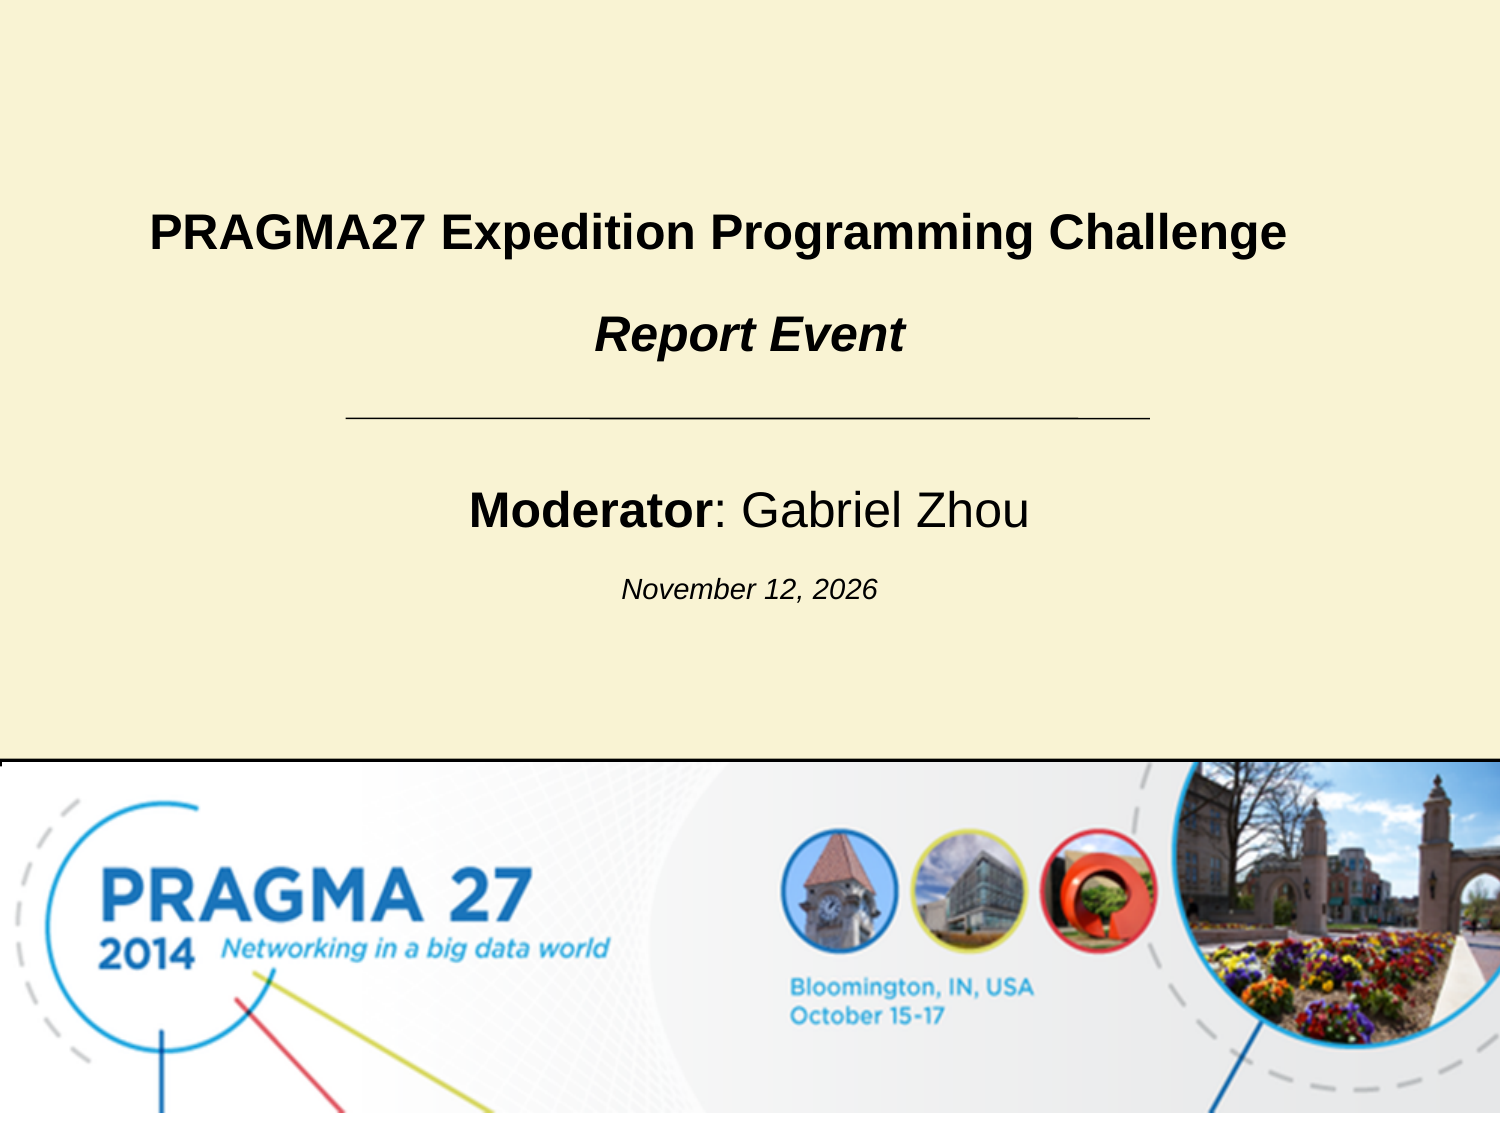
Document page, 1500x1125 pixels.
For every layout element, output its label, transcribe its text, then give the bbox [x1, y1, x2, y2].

picture [2, 762, 1500, 1113]
text_box October 17, 2014 [75, 549, 1425, 625]
title PRAGMA27 Expedition Programming Challenge [74, 166, 1425, 294]
subtitle Report Event [75, 294, 1425, 373]
text_box Moderator: Gabriel Zhou [74, 470, 1425, 546]
